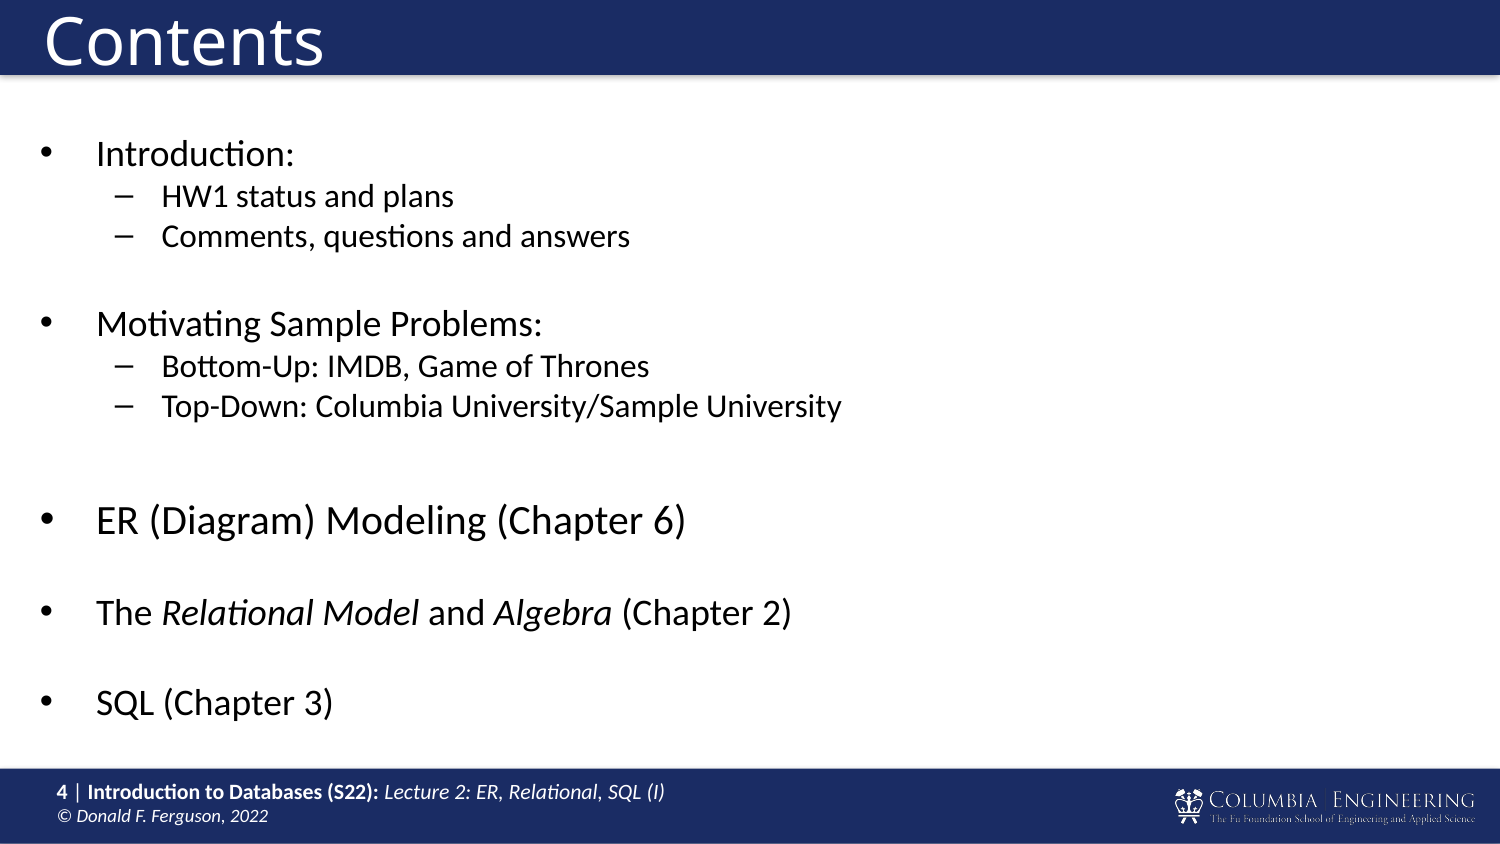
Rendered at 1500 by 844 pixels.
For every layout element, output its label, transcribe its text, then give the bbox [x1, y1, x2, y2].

title Contents [28, 0, 1450, 73]
list Introduction: HW1 status and plans Comments, questions and answers Motivating Sample Problems: Bottom-Up: IMDB, Game of Thrones Top-Down: Columbia University/Sample University ER (Diagram) Modeling (Chapter 6) The Relational Model and Algebra (Chapter 2) SQL (Chapter 3) [24, 121, 1475, 760]
